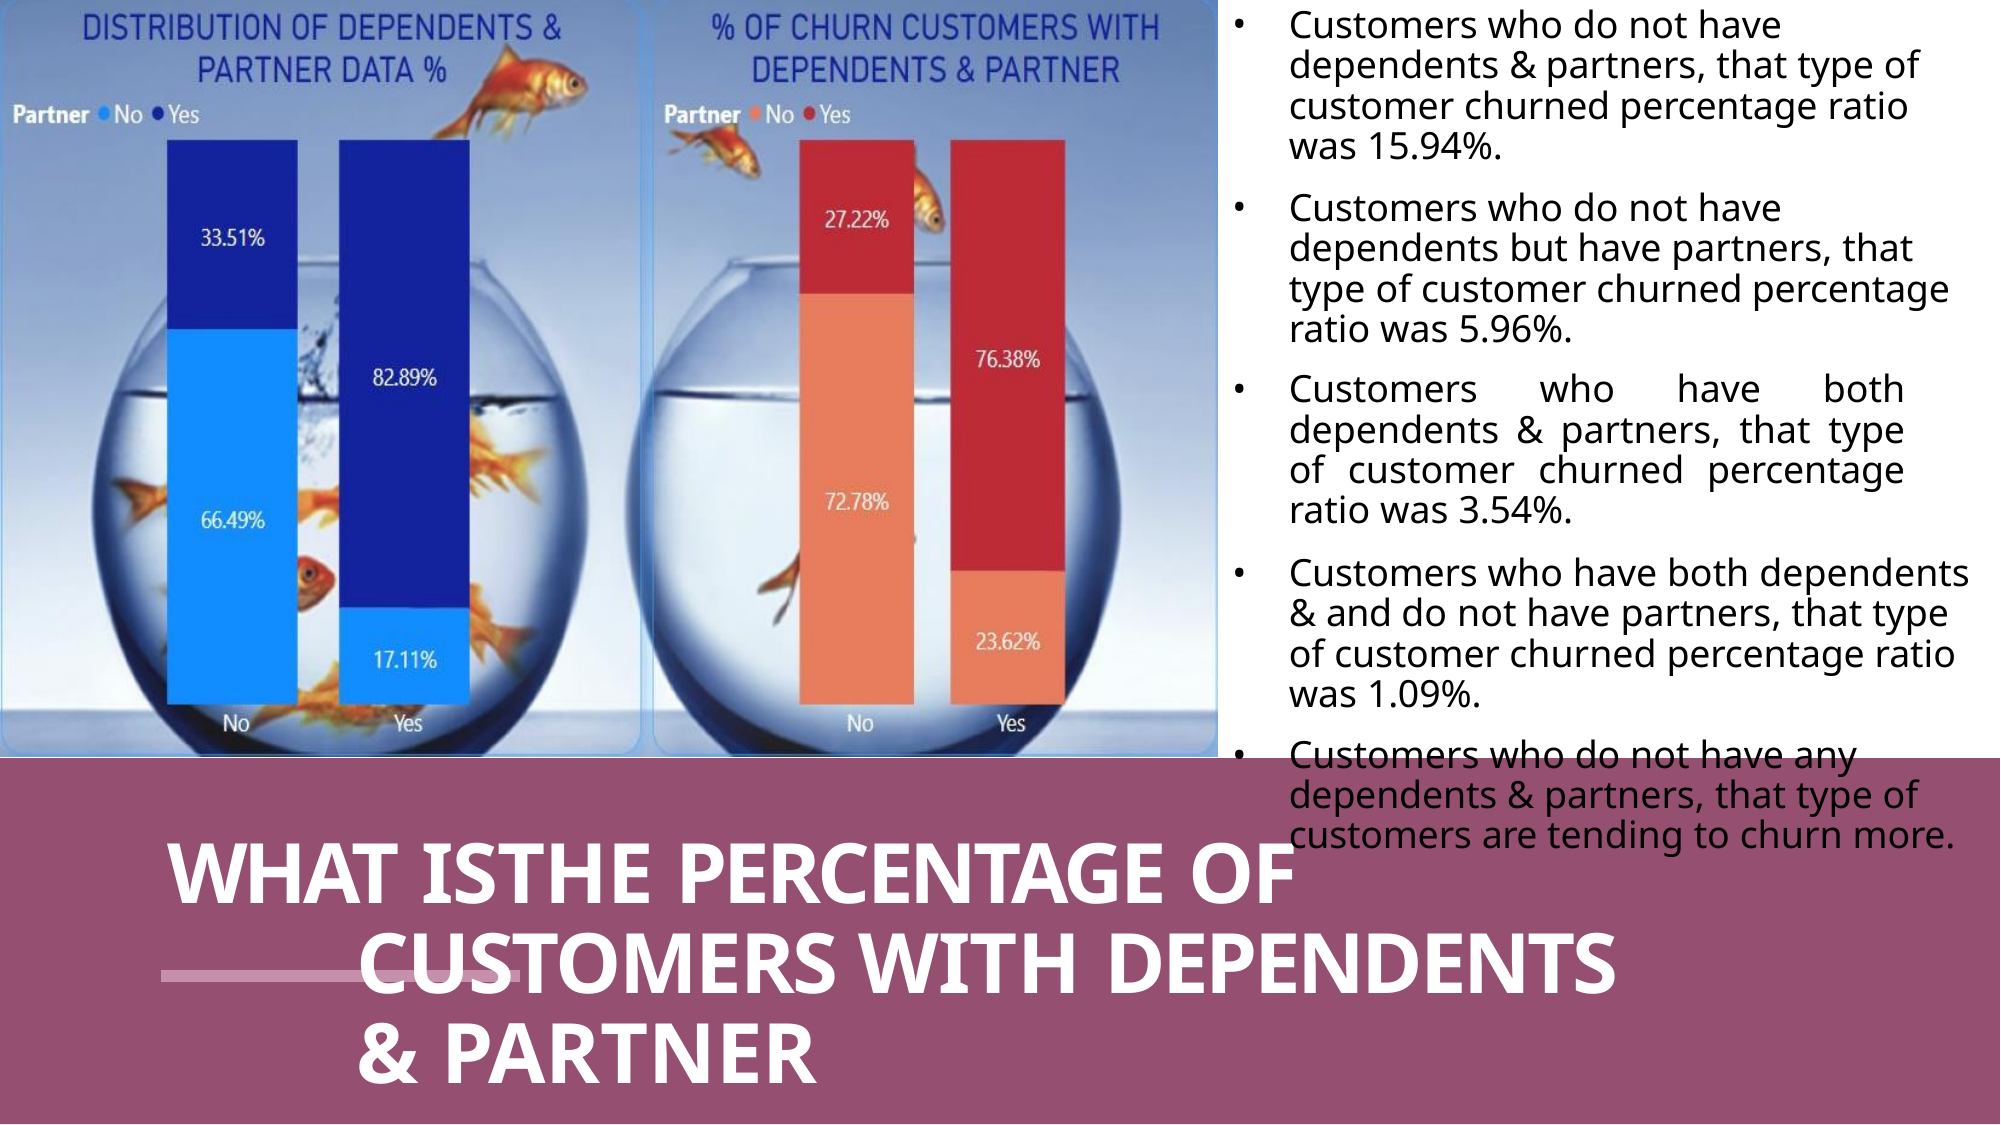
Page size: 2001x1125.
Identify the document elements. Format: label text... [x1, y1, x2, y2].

picture [0, 0, 1218, 757]
text_box WHAT ISTHE PERCENTAGE OF CUSTOMERS WITH DEPENDENTS & PARTNER [165, 816, 1685, 1101]
text_box Customers who do not have dependents & partners, that type of customer churned percentage ratio was 15.94%. Customers who do not have dependents but have partners, that type of customer churned percentage ratio was 5.96%. Customers who have both dependents & partners, that type of customer churned percentage ratio was 3.54%. Customers who have both dependents & and do not have partners, that type of customer churned percentage ratio was 1.09%. Customers who do not have any dependents & partners, that type of customers are tending to churn more. [1230, 0, 1977, 858]
